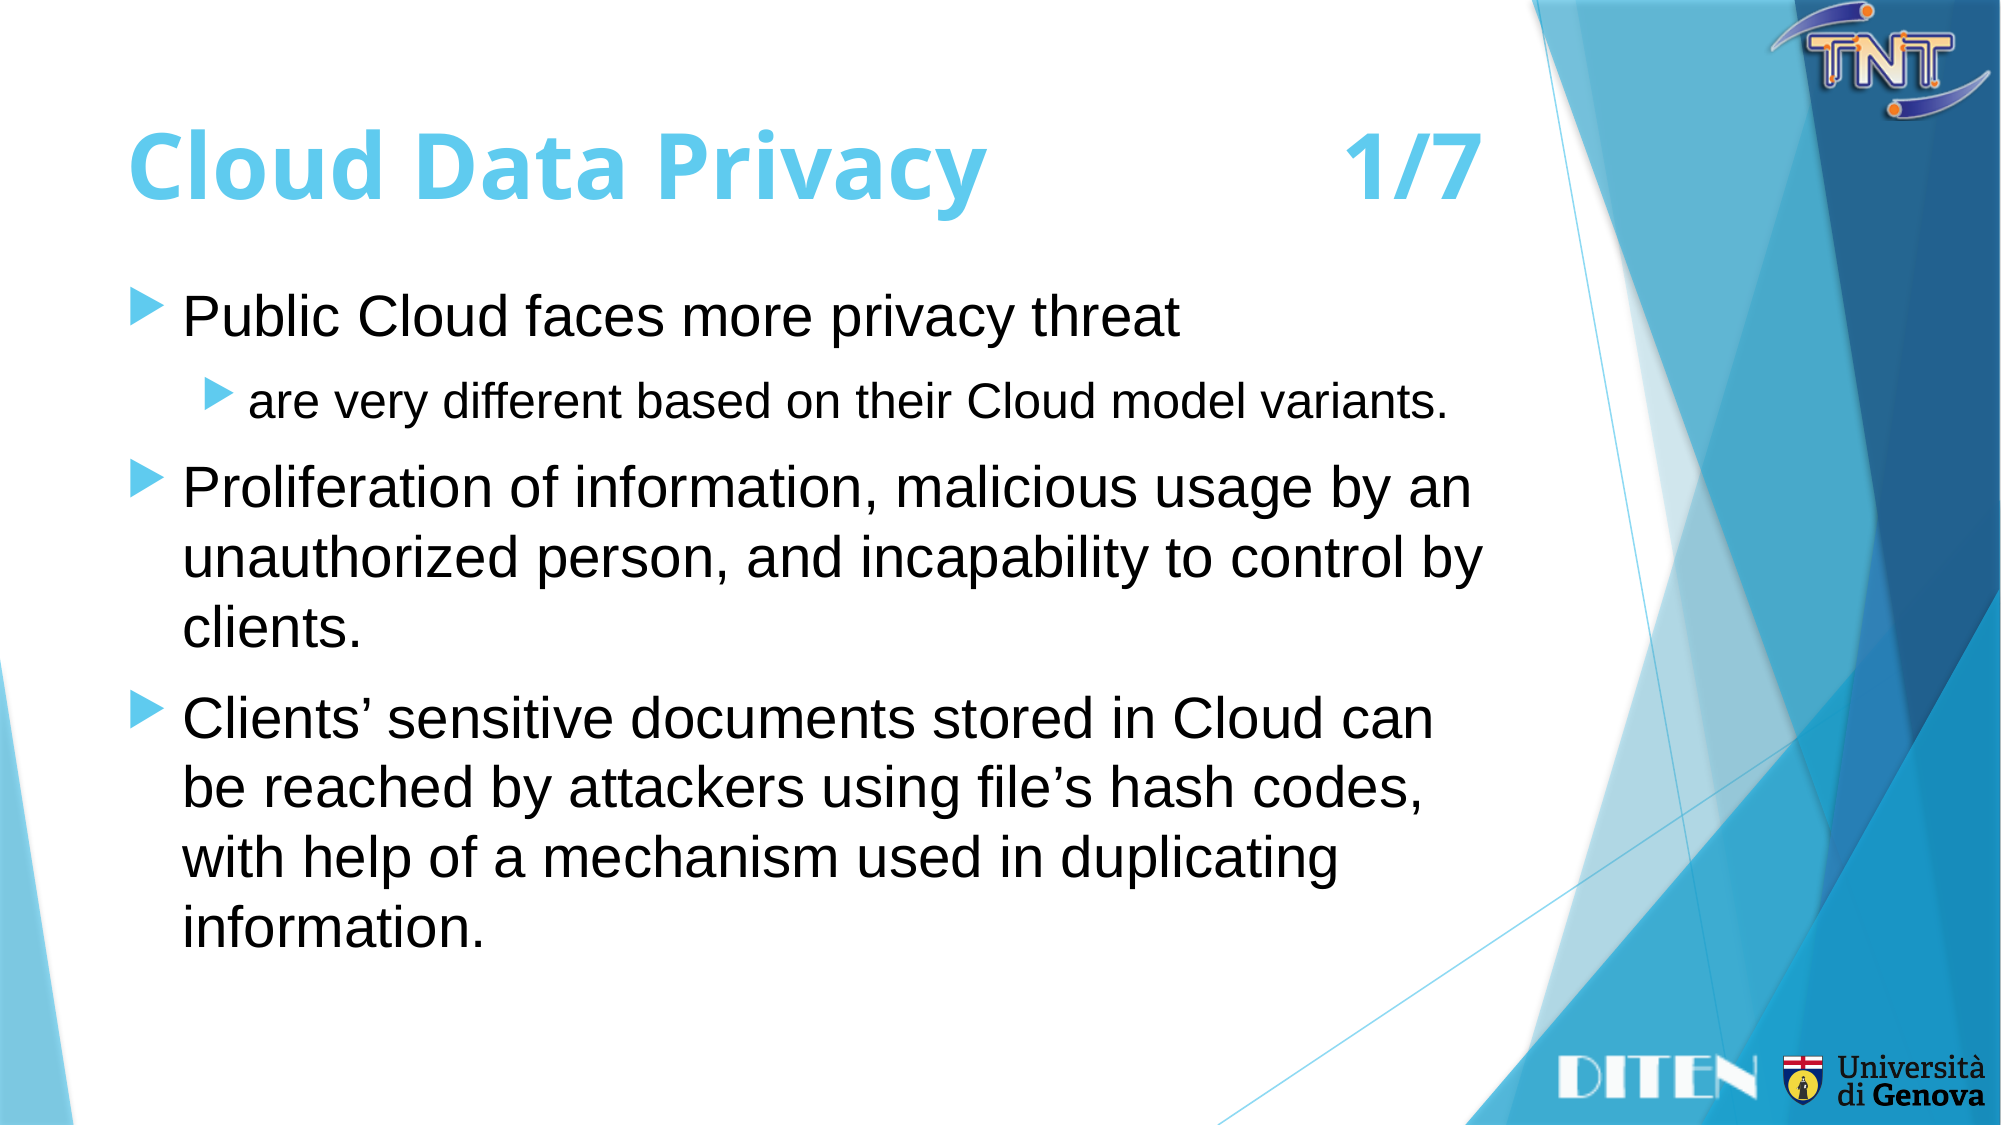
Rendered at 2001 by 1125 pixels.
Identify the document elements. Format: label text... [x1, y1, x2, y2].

list Public Cloud faces more privacy threat are very different based on their Cloud model variants. Proliferation of information, malicious usage by an unauthorized person, and incapability to control by clients. Clients’ sensitive documents stored in Cloud can be reached by attackers using file’s hash codes, with help of a mechanism used in duplicating information. [111, 270, 1522, 992]
picture [1557, 1050, 1985, 1110]
picture [1759, 0, 1994, 121]
title Cloud Data Privacy 1/7 [111, 99, 1522, 220]
